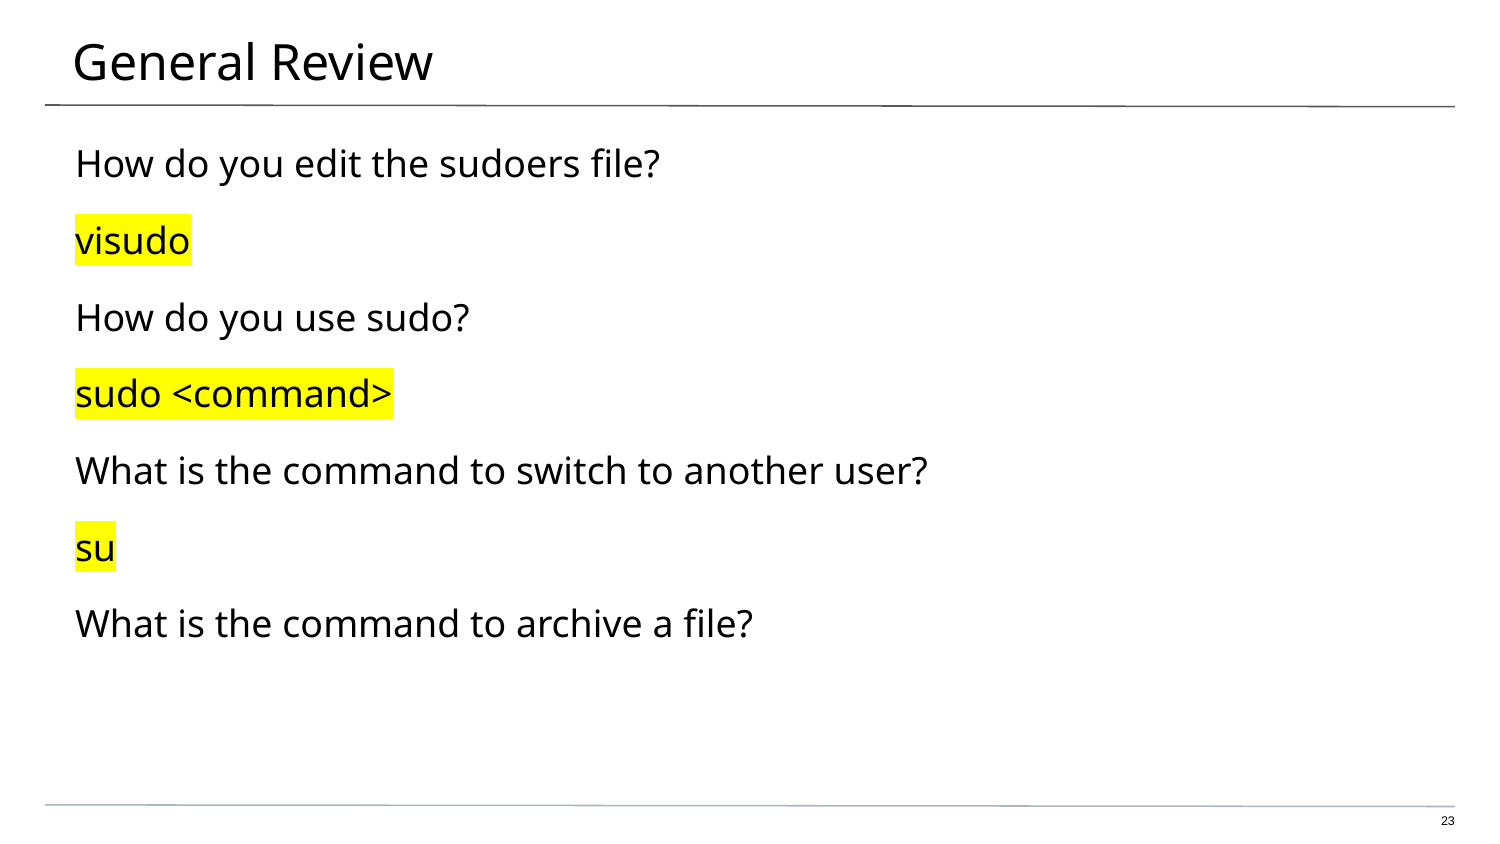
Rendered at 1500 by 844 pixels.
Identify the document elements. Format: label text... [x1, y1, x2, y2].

list How do you edit the sudoers file? visudo How do you use sudo? sudo <command> What is the command to switch to another user? su What is the command to archive a file? [0, 133, 1500, 805]
title General Review [0, 0, 1500, 88]
slide_number 23 [1412, 813, 1455, 831]
